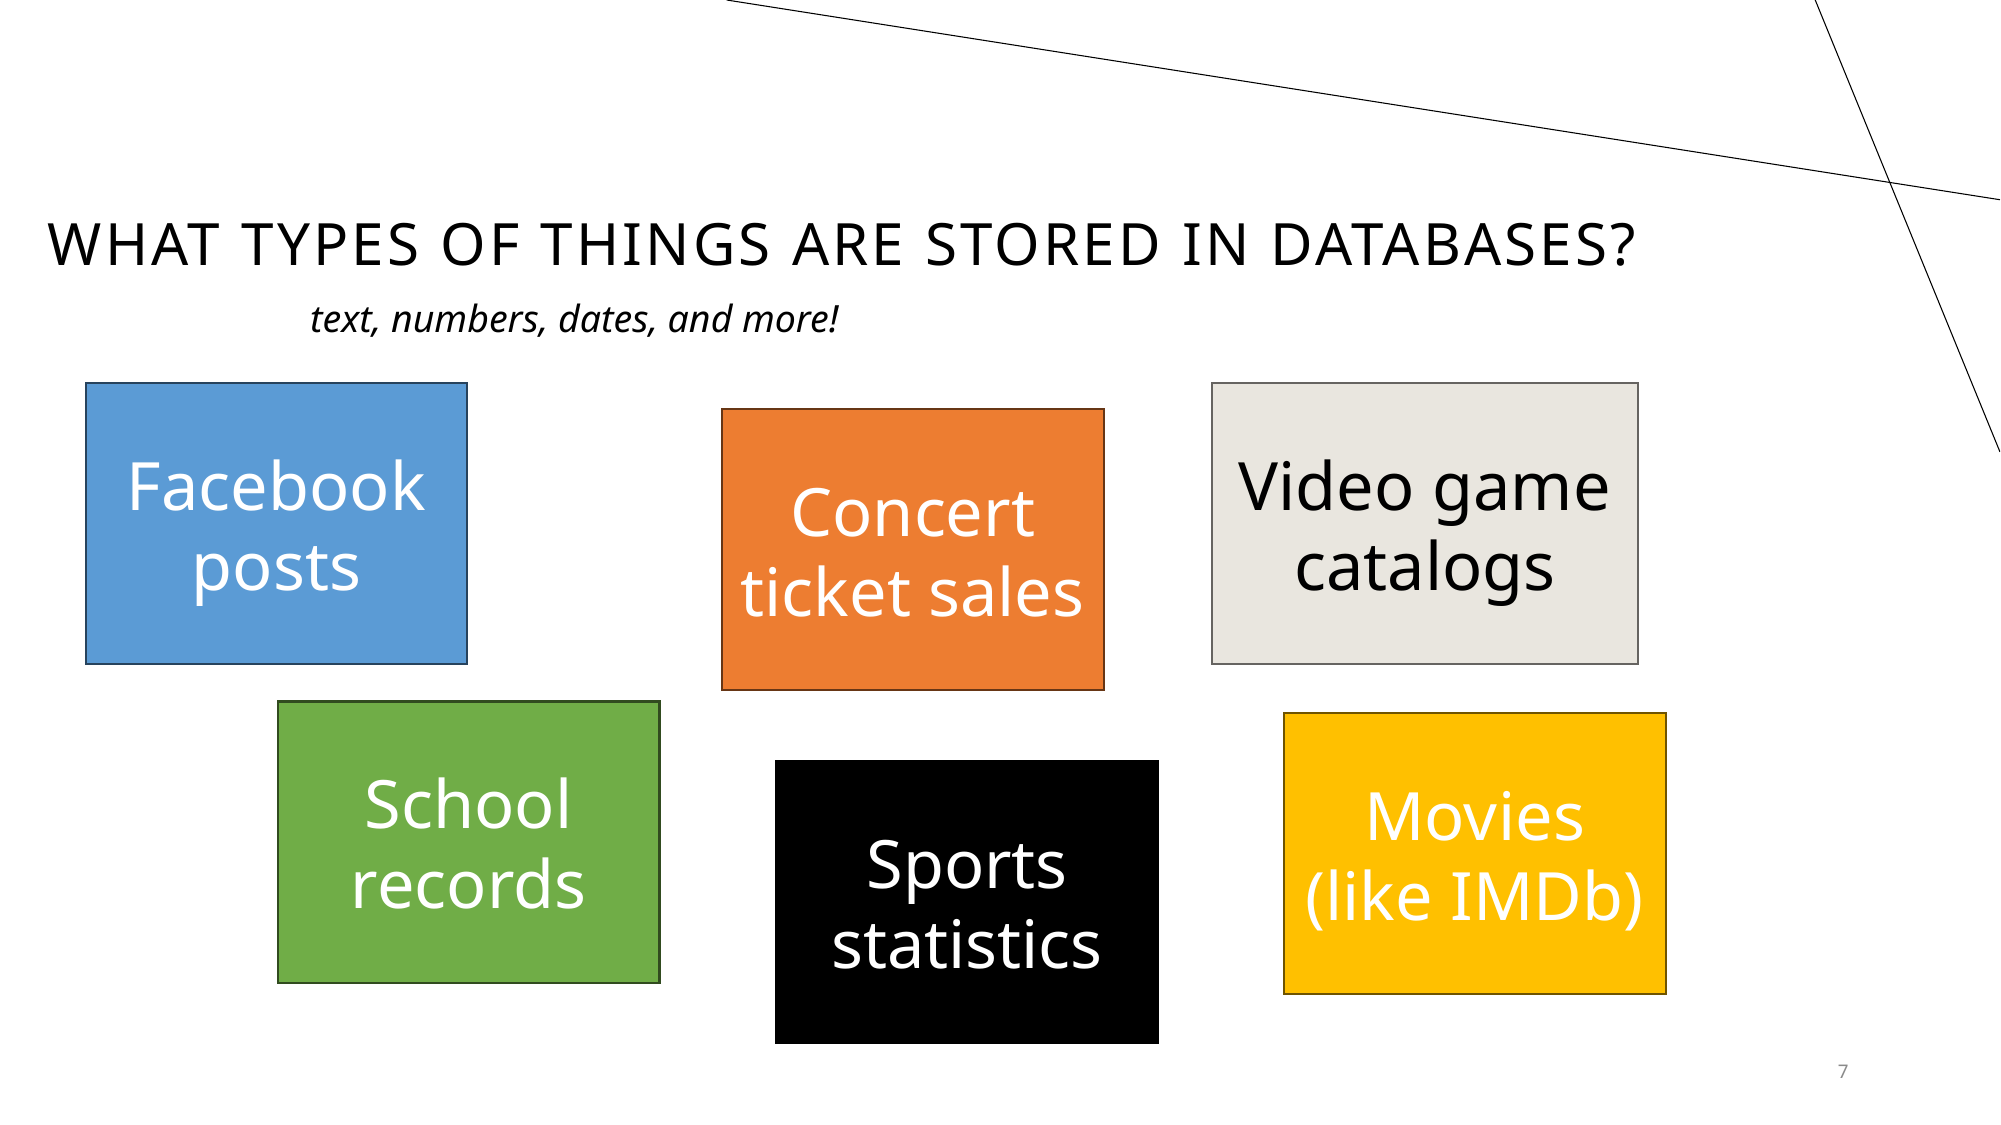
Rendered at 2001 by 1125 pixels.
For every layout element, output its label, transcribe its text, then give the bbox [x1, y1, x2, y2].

text_box School records [277, 700, 661, 984]
text_box text, numbers, dates, and more! [181, 285, 969, 350]
slide_number 7 [1701, 1042, 1864, 1103]
text_box Movies (like IMDb) [1283, 712, 1667, 995]
text_box Video game catalogs [1211, 382, 1639, 665]
text_box Sports statistics [775, 760, 1159, 1044]
title What types of things are stored in databases? [33, 149, 1666, 286]
text_box Facebook posts [85, 382, 468, 665]
text_box Concert ticket sales [721, 408, 1105, 691]
